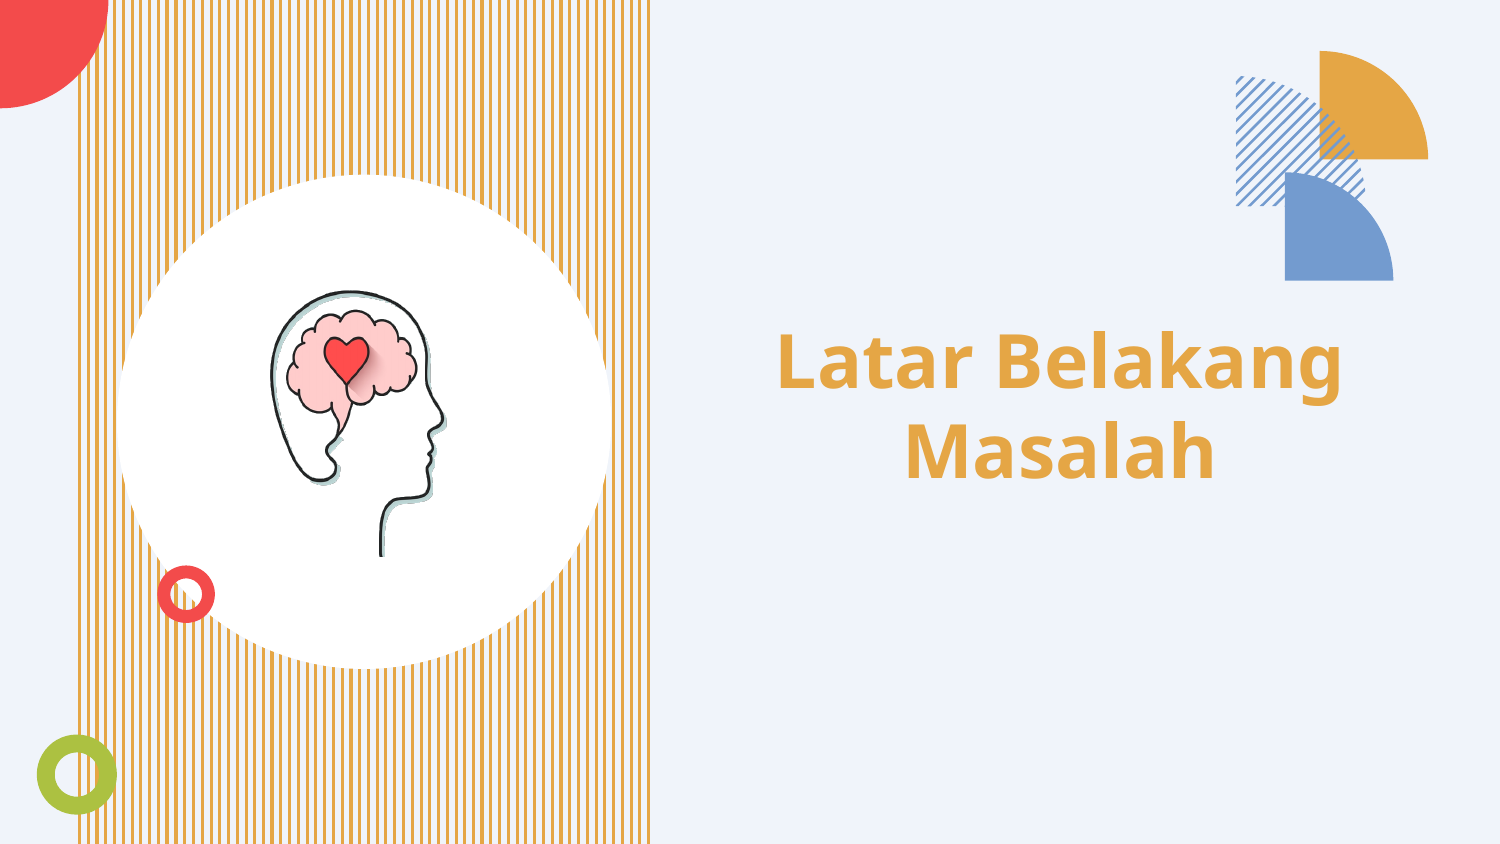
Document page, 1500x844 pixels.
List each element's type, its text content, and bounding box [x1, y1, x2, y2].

picture [131, 251, 598, 557]
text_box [271, 0, 458, 249]
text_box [1235, 76, 1366, 207]
text_box [36, 734, 73, 815]
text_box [271, 566, 458, 844]
text_box [0, 0, 73, 109]
title Latar Belakang Masalah [671, 319, 1469, 489]
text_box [78, 0, 265, 844]
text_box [1284, 50, 1429, 282]
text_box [463, 0, 650, 844]
